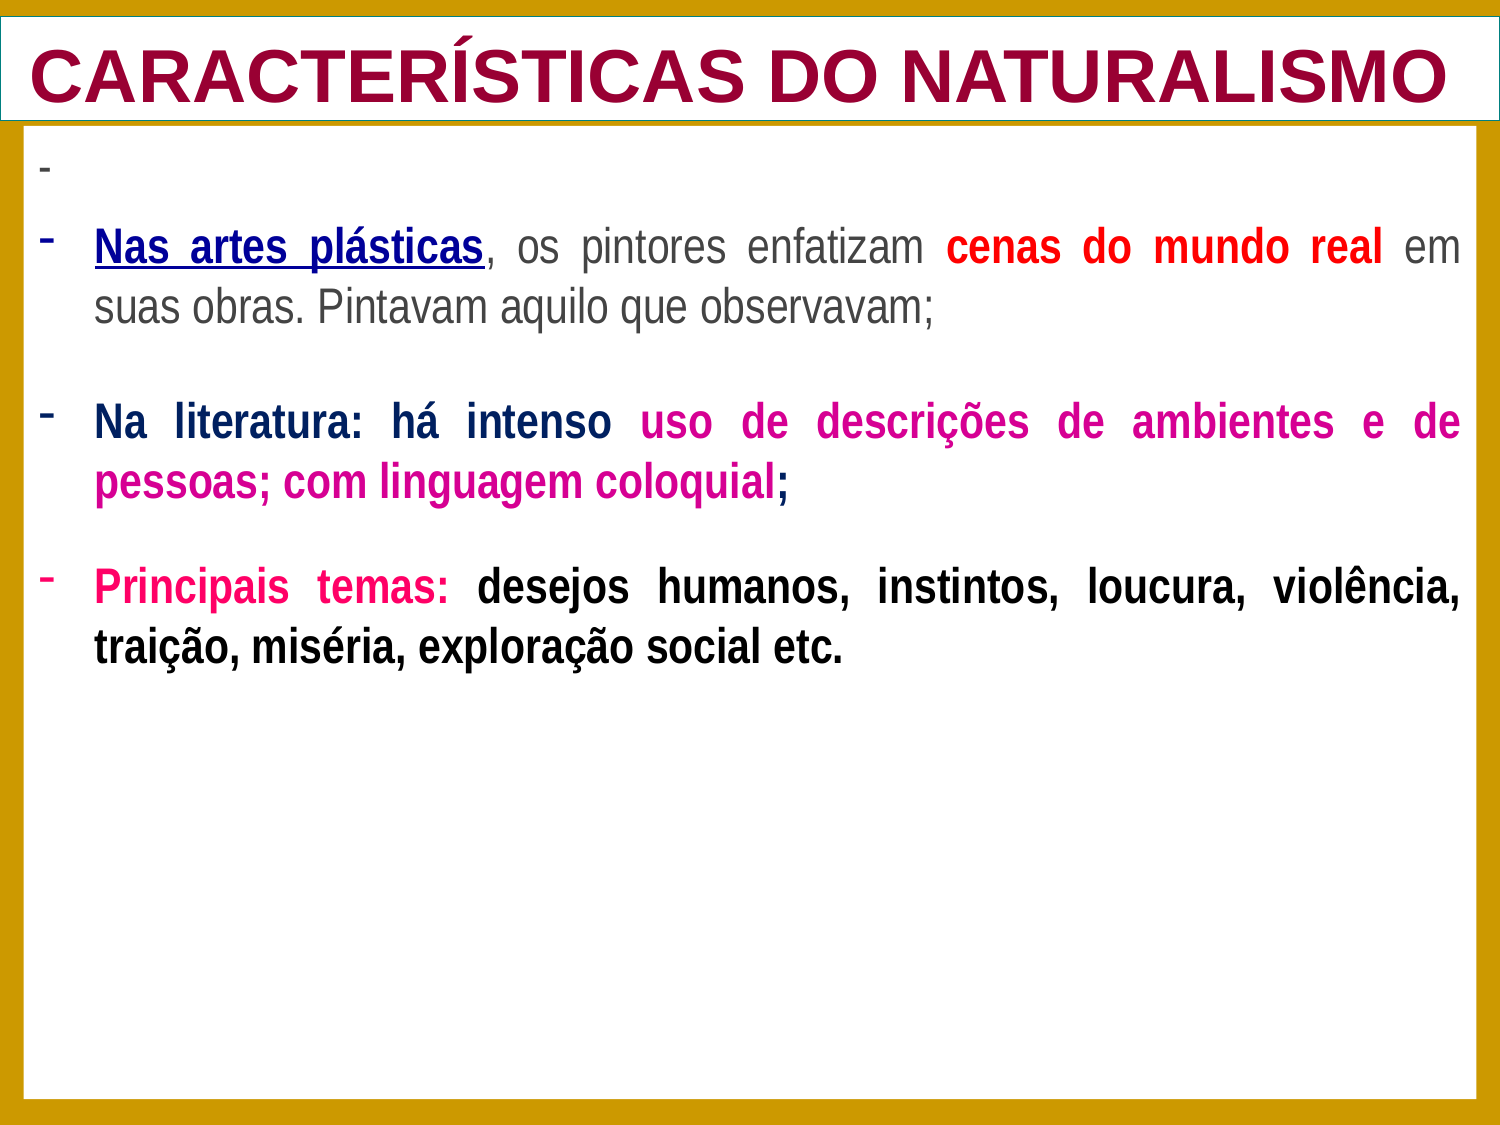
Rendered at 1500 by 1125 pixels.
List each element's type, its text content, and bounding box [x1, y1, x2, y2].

list - Nas artes plásticas, os pintores enfatizam cenas do mundo real em suas obras. Pintavam aquilo que observavam; Na literatura: há intenso uso de descrições de ambientes e de pessoas; com linguagem coloquial; Principais temas: desejos humanos, instintos, loucura, violência, traição, miséria, exploração social etc. [23, 125, 1477, 1100]
title CARACTERÍSTICAS DO NATURALISMO [0, 16, 1500, 121]
